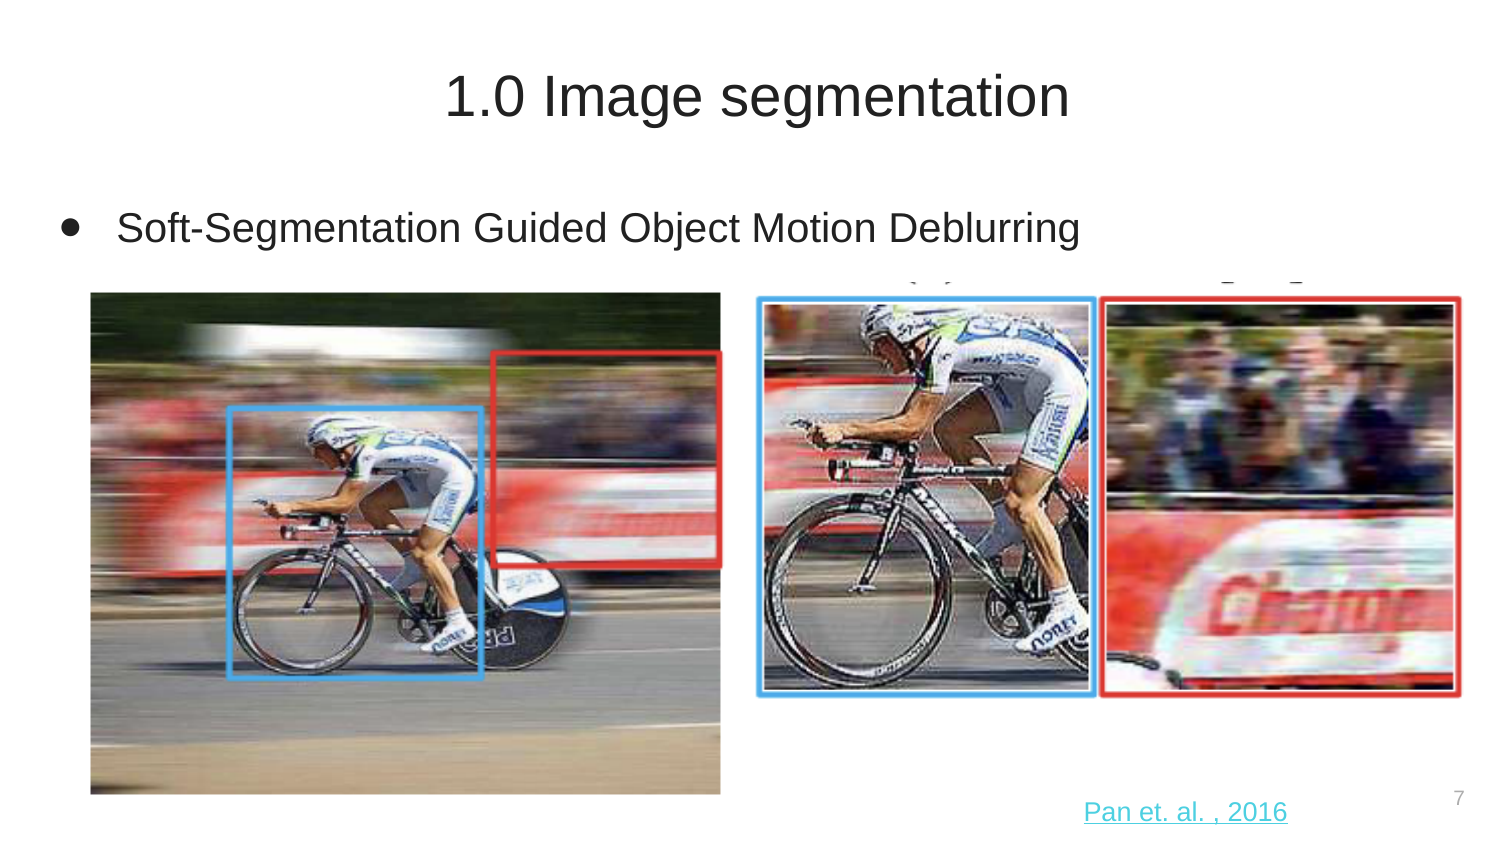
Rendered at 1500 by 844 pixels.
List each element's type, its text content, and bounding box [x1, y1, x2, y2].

picture [748, 282, 1496, 703]
subtitle Soft-Segmentation Guided Object Motion Deblurring [26, 185, 1424, 279]
subtitle 1.0 Image segmentation [51, 43, 1449, 174]
text_box Pan et. al. , 2016 [1068, 778, 1430, 821]
picture [38, 262, 738, 815]
slide_number ‹#› [1389, 764, 1480, 830]
